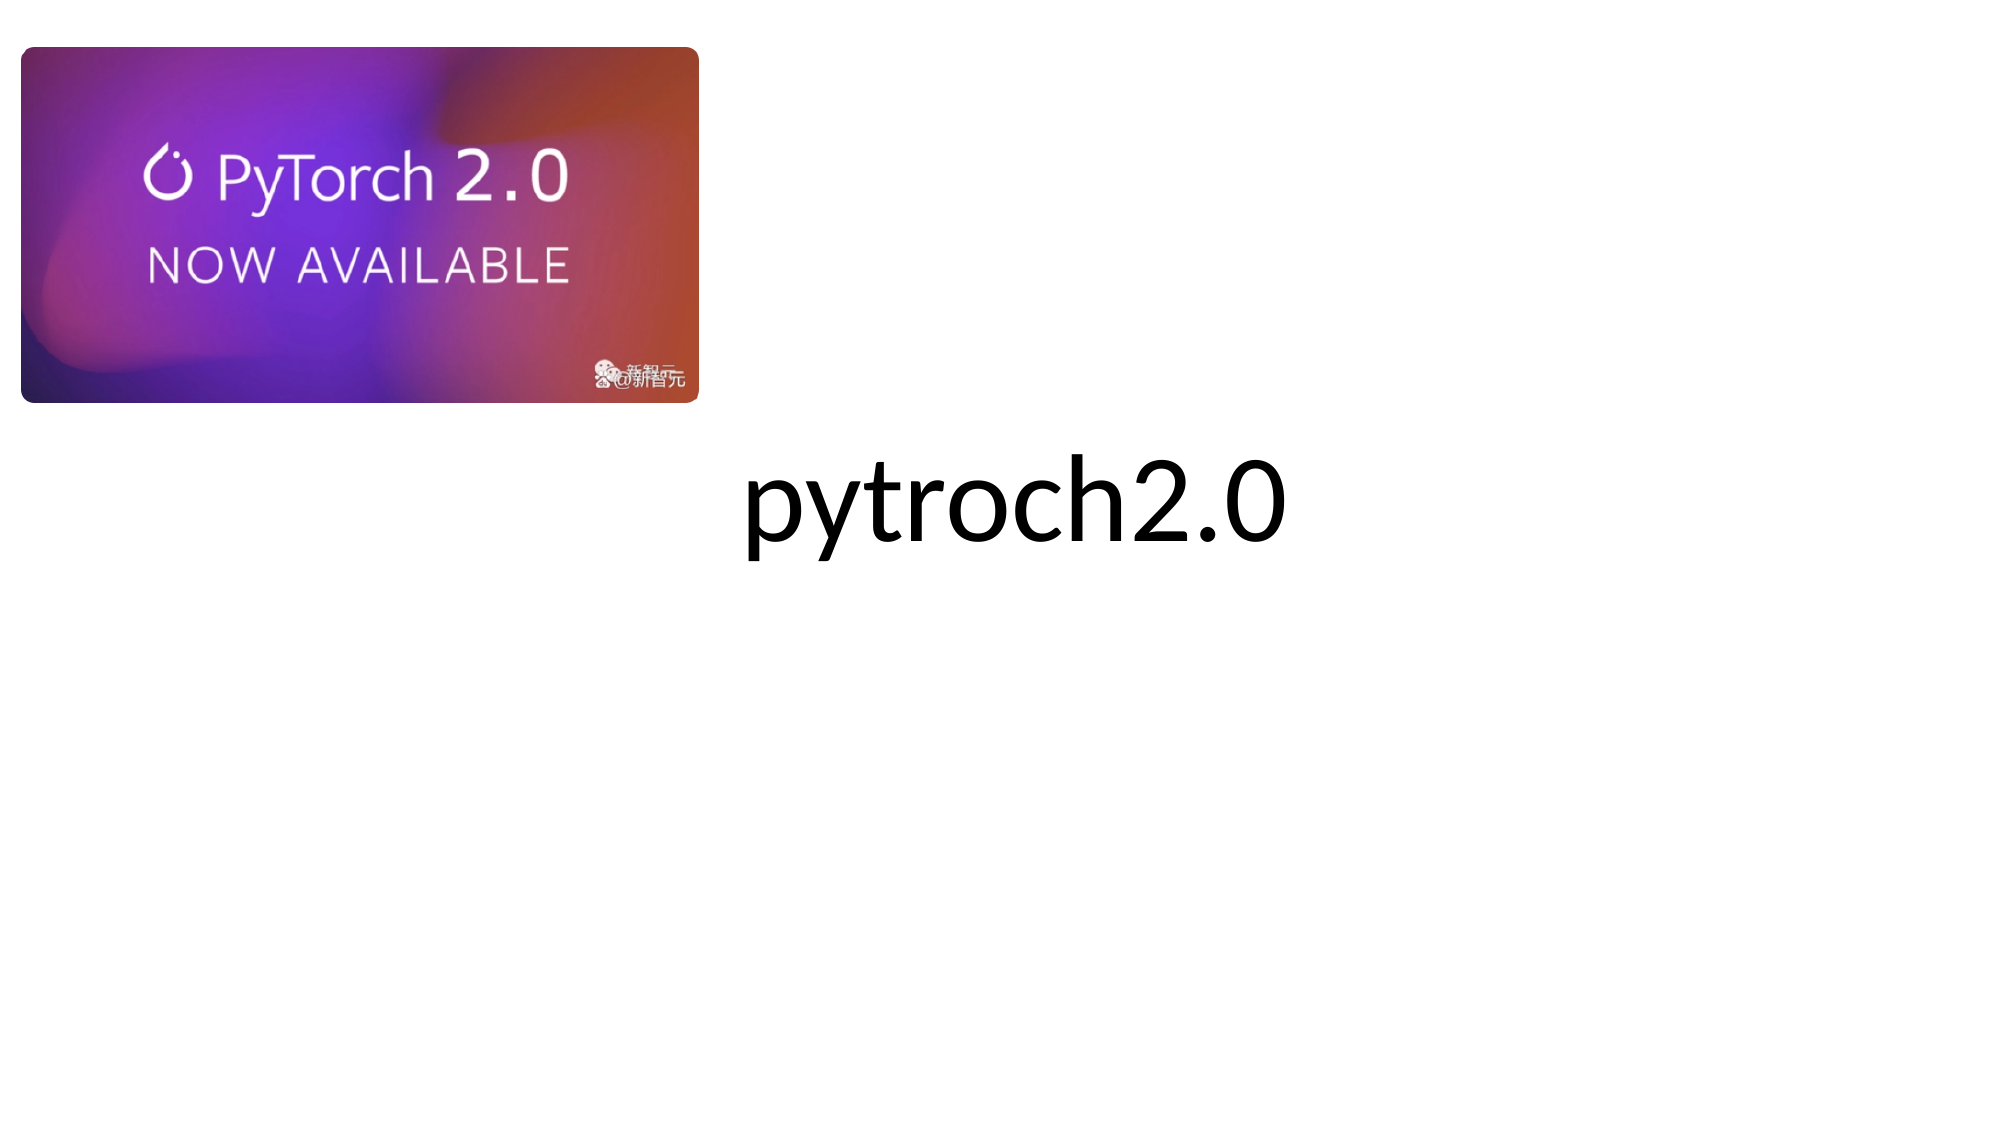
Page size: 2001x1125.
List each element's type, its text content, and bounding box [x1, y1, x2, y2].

picture [14, 31, 720, 411]
title pytroch2.0 [249, 184, 1750, 576]
